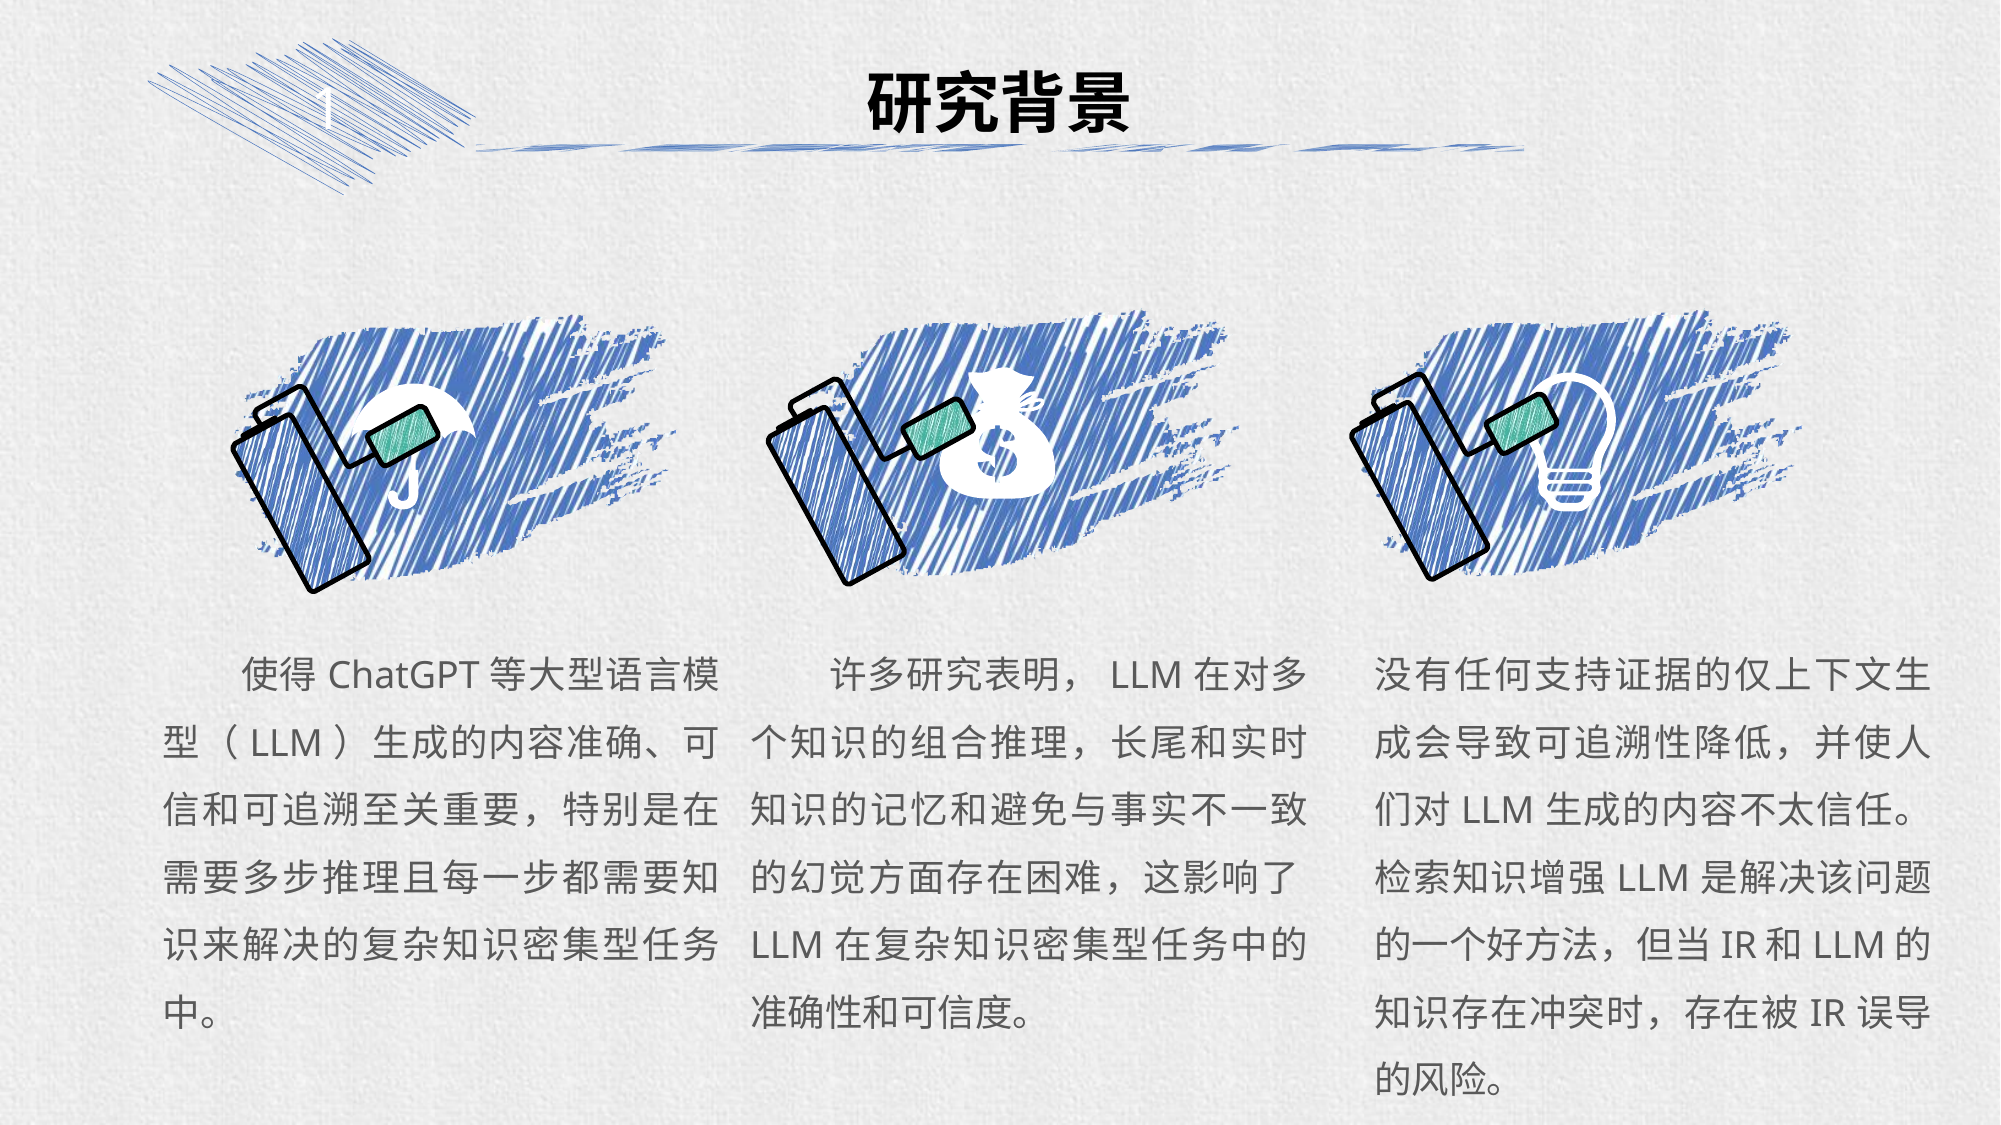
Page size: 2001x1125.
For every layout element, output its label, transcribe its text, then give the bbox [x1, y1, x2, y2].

text_box [1415, 307, 1803, 570]
text_box [727, 144, 1028, 152]
text_box [852, 307, 1240, 576]
text_box [295, 41, 340, 63]
text_box 研究背景 [851, 53, 1149, 149]
text_box [475, 144, 632, 152]
text_box 没有任何支持证据的仅上下文生成会导致可追溯性降低，并使人们对LLM生成的内容不太信任。检索知识增强LLM是解决该问题的一个好方法，但当IR和LLM的知识存在冲突时，存在被IR误导的风险。 [1359, 621, 1947, 1109]
text_box [245, 61, 295, 97]
text_box [288, 312, 678, 574]
picture [0, 0, 2001, 1125]
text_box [1344, 369, 1539, 579]
text_box [955, 367, 1056, 499]
text_box [322, 37, 477, 149]
text_box [1185, 144, 1291, 152]
text_box [1292, 144, 1525, 152]
text_box [145, 63, 376, 196]
text_box [278, 374, 287, 381]
text_box [1539, 372, 1616, 512]
text_box [1050, 144, 1195, 152]
text_box 使得ChatGPT等大型语言模型（LLM）生成的内容准确、可信和可追溯至关重要，特别是在需要多步推理且每一步都需要知识来解决的复杂知识密集型任务中。 [147, 621, 735, 1042]
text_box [760, 374, 955, 583]
text_box [617, 144, 758, 152]
text_box [840, 370, 850, 374]
text_box 1 [295, 63, 359, 149]
text_box [359, 109, 422, 150]
text_box [283, 54, 302, 64]
text_box [255, 51, 295, 80]
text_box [225, 381, 420, 591]
text_box [420, 383, 476, 439]
text_box 许多研究表明，LLM在对多个知识的组合推理，长尾和实时知识的记忆和避免与事实不一致的幻觉方面存在困难，这影响了LLM在复杂知识密集型任务中的准确性和可信度。 [735, 621, 1323, 1042]
text_box [359, 117, 414, 158]
